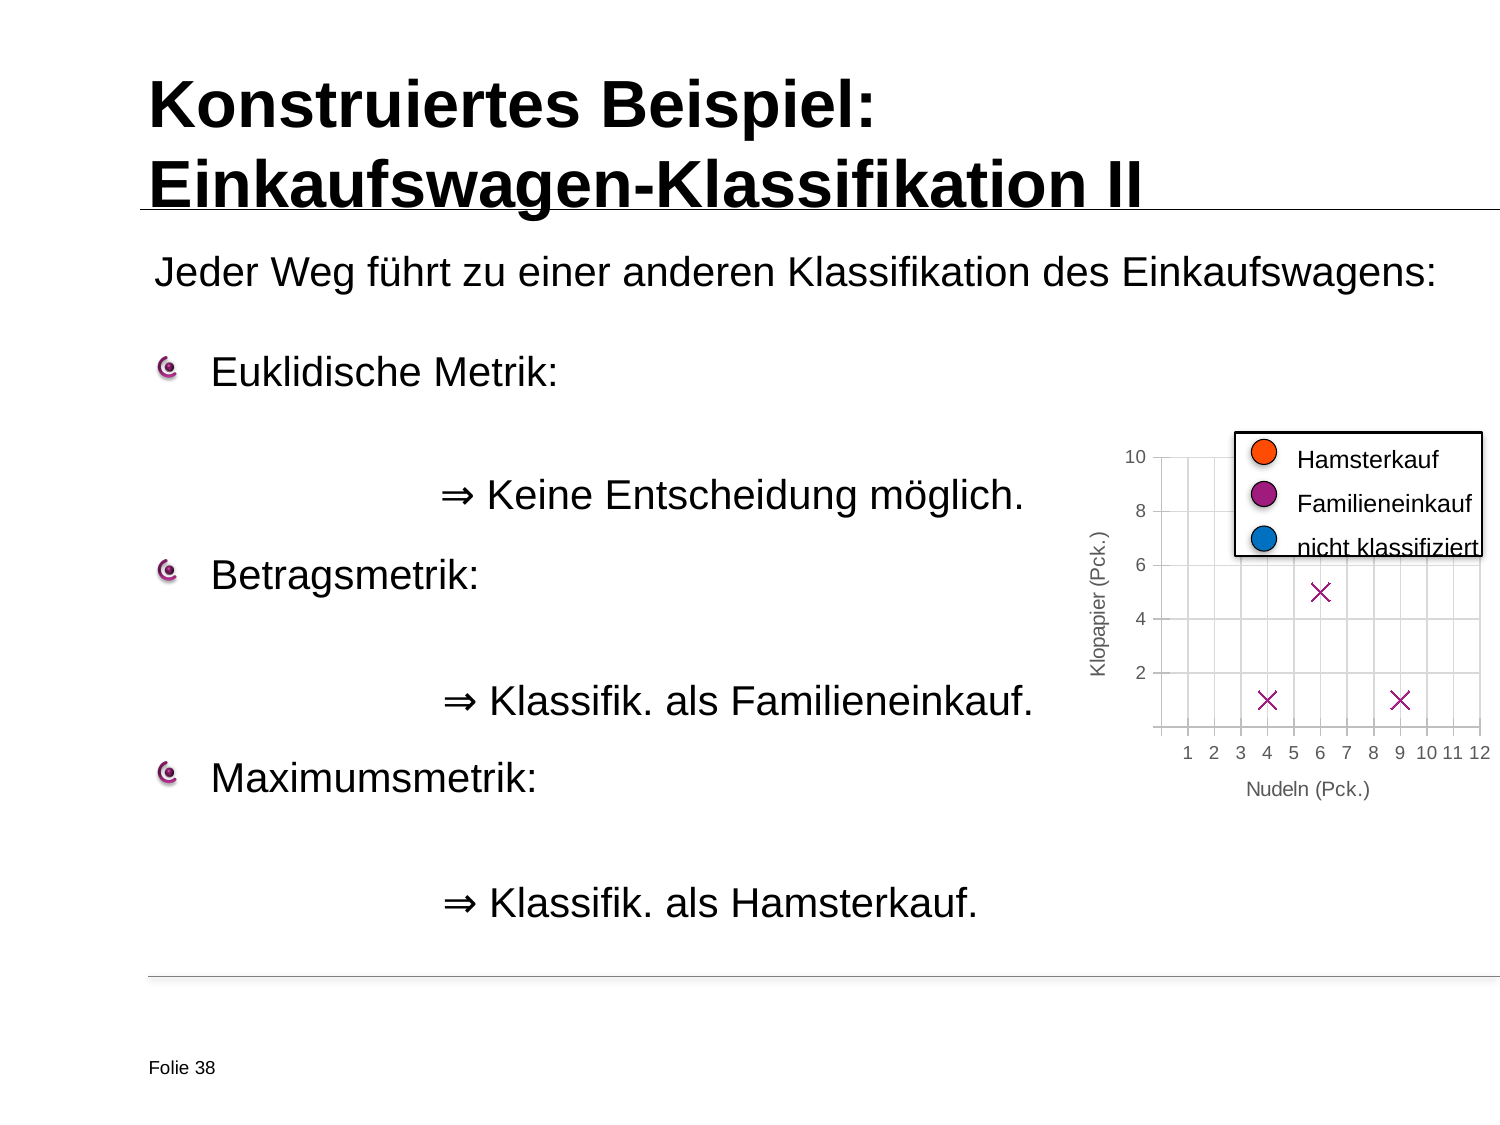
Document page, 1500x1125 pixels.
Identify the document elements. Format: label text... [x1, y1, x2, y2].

title Konstruiertes Beispiel: Einkaufswagen-Klassifikation II [148, 60, 1443, 209]
slide_number Folie 38 [148, 1043, 308, 1079]
picture [154, 558, 180, 588]
text_box ⇒ Klassifik. als Hamsterkauf. [427, 868, 1249, 934]
chart [1052, 438, 1500, 833]
picture [154, 760, 180, 791]
picture [154, 355, 180, 385]
text_box ⇒ Keine Entscheidung möglich. [425, 460, 1047, 526]
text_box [1234, 422, 1500, 566]
text_box ⇒ Klassifik. als Familieneinkauf. [427, 666, 1047, 731]
title Konstruiertes Beispiel: Einkaufswagen-Klassifikation II [148, 219, 1443, 278]
